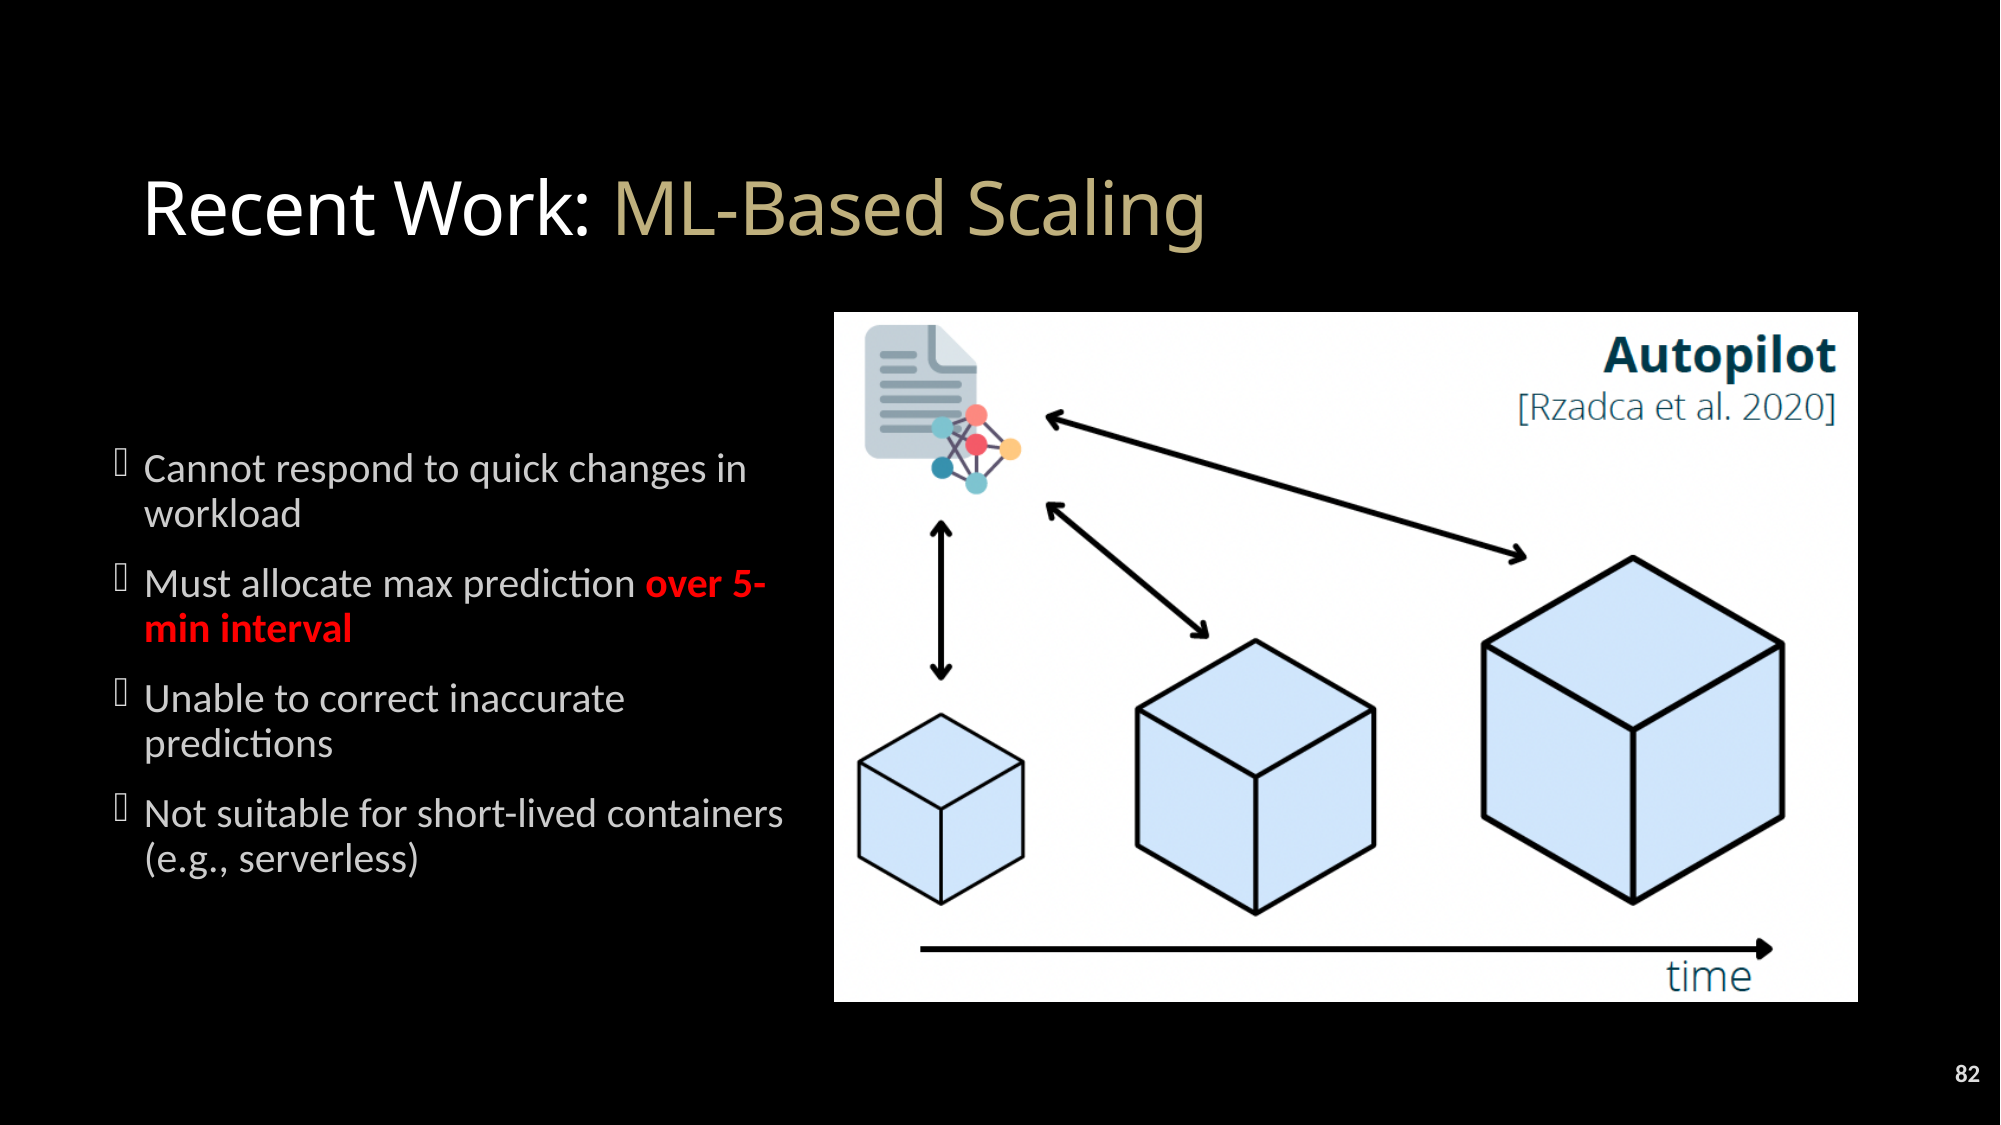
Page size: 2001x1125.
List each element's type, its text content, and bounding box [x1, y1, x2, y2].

title Recent Work: ML-Based Scaling [126, 123, 1874, 300]
list Cannot respond to quick changes in workload Must allocate max prediction over 5-min interval Unable to correct inaccurate predictions Not suitable for short-lived containers (e.g., serverless) [98, 333, 816, 995]
picture [833, 312, 1858, 1003]
slide_number 82 [1744, 1042, 1996, 1103]
